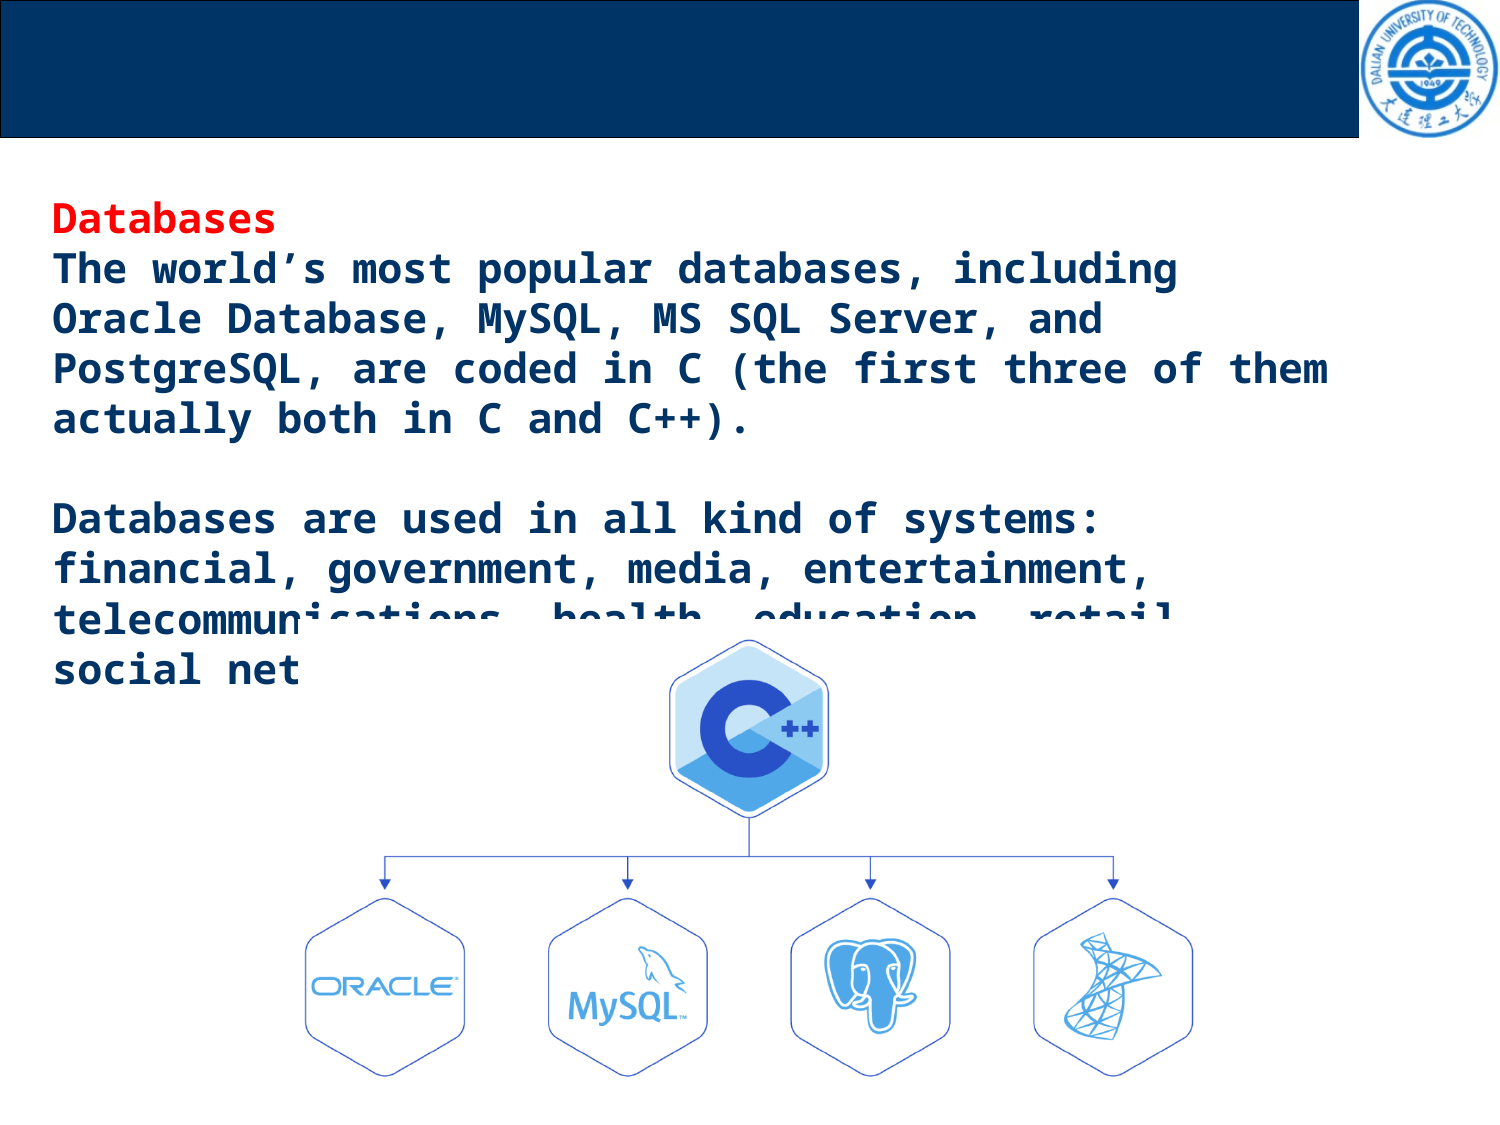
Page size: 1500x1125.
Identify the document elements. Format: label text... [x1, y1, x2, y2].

picture [298, 619, 1229, 1109]
text_box Databases The world’s most popular databases, including Oracle Database, MySQL, MS SQL Server, and PostgreSQL, are coded in C (the first three of them actually both in C and C++). Databases are used in all kind of systems: financial, government, media, entertainment, telecommunications, health, education, retail, social networks, web, and the like. [37, 184, 1366, 700]
picture [1359, 0, 1500, 138]
